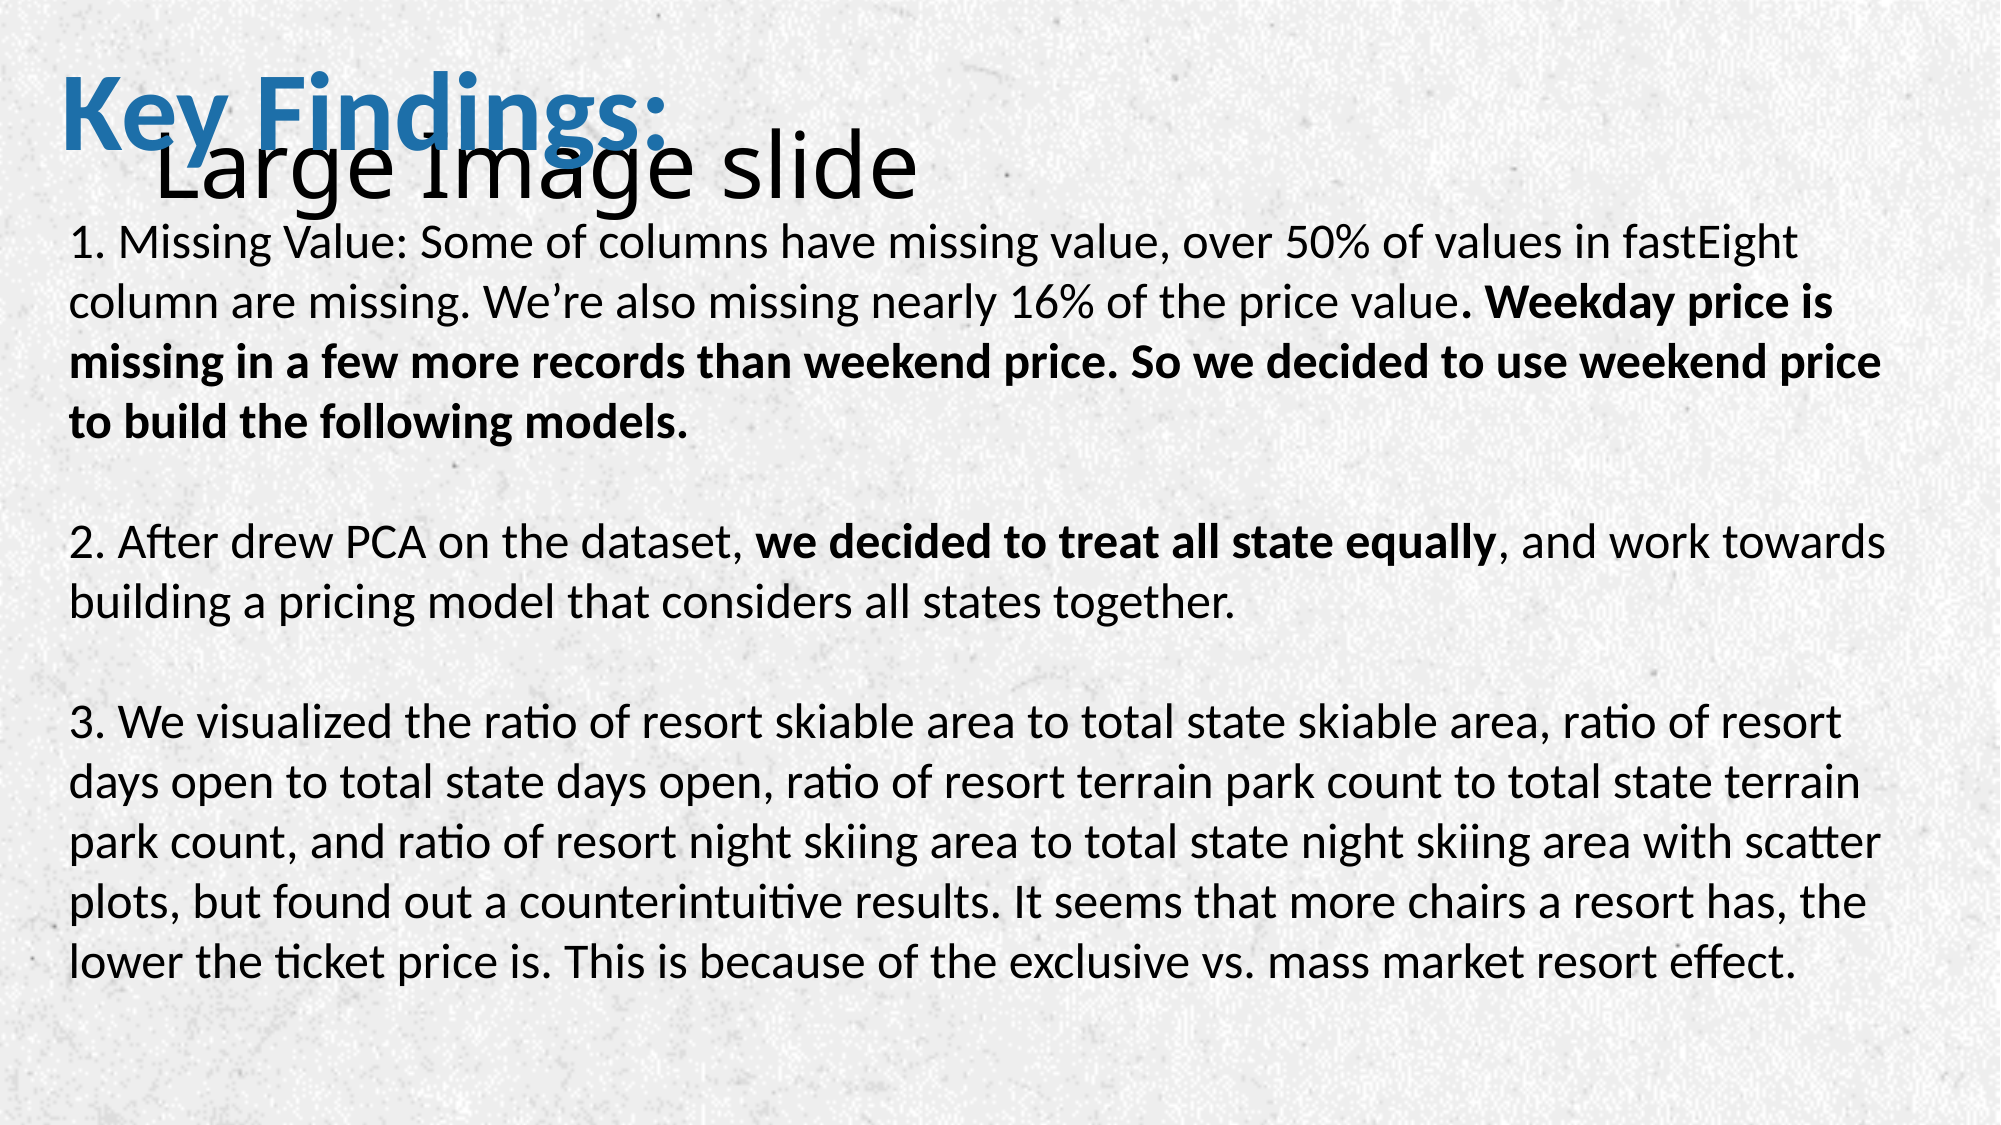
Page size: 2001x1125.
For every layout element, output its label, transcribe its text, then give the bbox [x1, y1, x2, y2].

title Large Image slide [137, 59, 1863, 201]
picture [0, 0, 2000, 1125]
text_box Key Findings: [46, 30, 688, 181]
text_box 1. Missing Value: Some of columns have missing value, over 50% of values in fastEight column are missing. We’re also missing nearly 16% of the price value. Weekday price is missing in a few more records than weekend price. So we decided to use weekend price to build the following models. 2. After drew PCA on the dataset, we decided to treat all state equally, and work towards building a pricing model that considers all states together. 3. We visualized the ratio of resort skiable area to total state skiable area, ratio of resort days open to total state days open, ratio of resort terrain park count to total state terrain park count, and ratio of resort night skiing area to total state night skiing area with scatter plots, but found out a counterintuitive results. It seems that more chairs a resort has, the lower the ticket price is. This is because of the exclusive vs. mass market resort effect. [53, 201, 1947, 1116]
